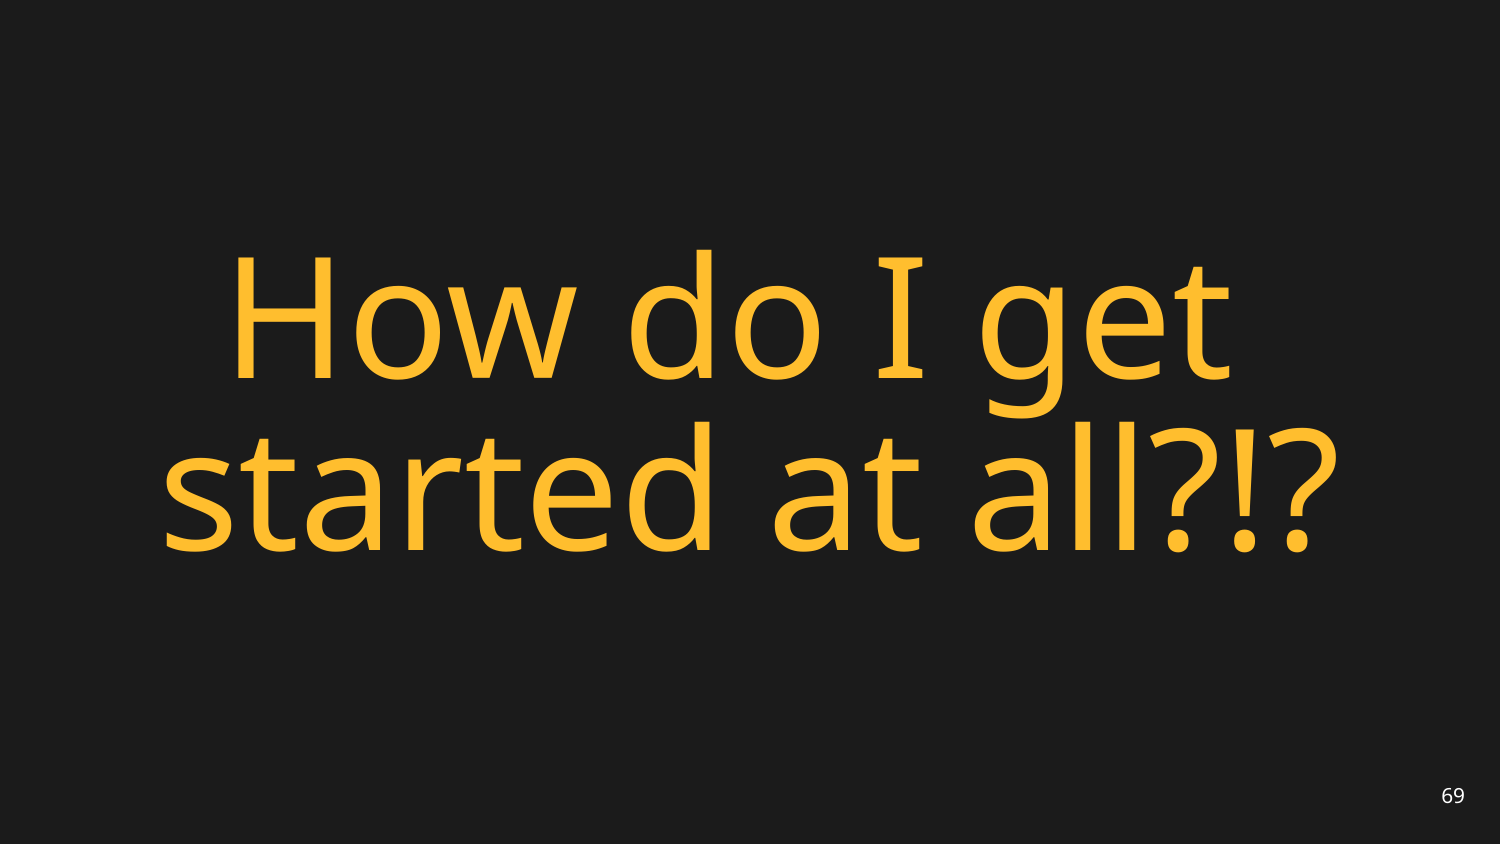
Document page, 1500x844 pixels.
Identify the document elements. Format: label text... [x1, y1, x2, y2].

slide_number 69 [1389, 764, 1480, 830]
title How do I get started at all?!? [29, 72, 1471, 753]
